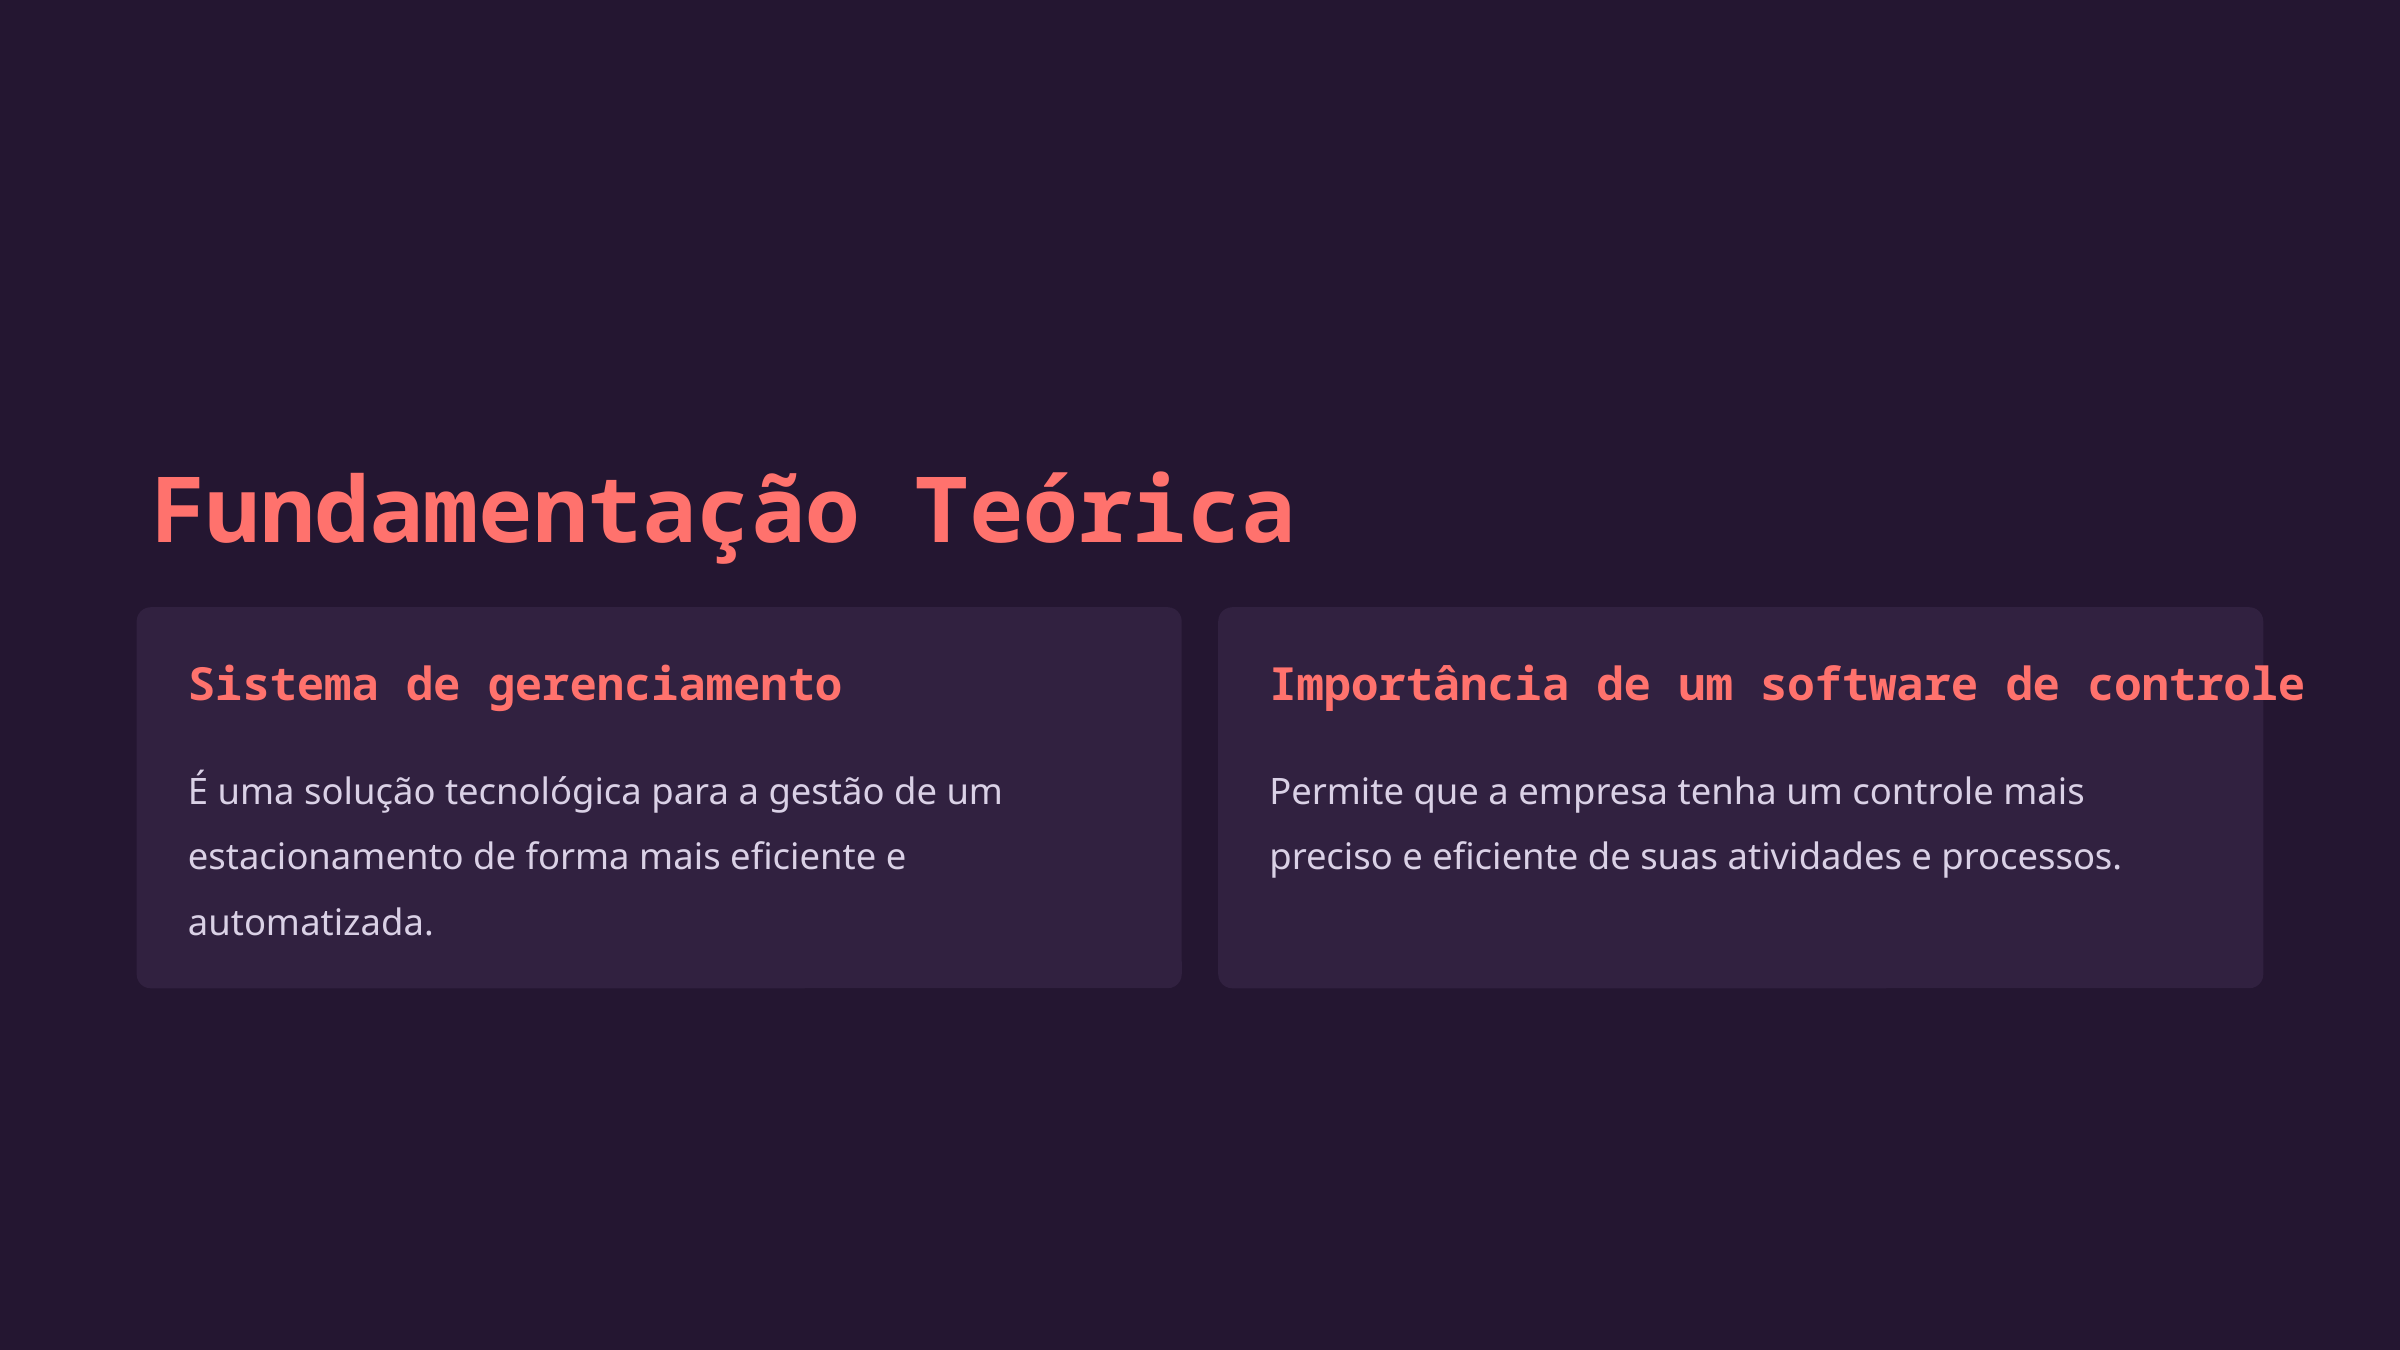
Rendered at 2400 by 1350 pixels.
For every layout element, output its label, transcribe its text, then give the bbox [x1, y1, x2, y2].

text_box É uma solução tecnológica para a gestão de um estacionamento de forma mais eficiente e automatizada. [173, 738, 1146, 869]
text_box Sistema de gerenciamento [173, 643, 714, 703]
text_box Permite que a empresa tenha um controle mais preciso e eficiente de suas atividades e processos. [1254, 738, 2227, 869]
text_box [1218, 607, 2264, 989]
text_box [136, 607, 1182, 989]
text_box Fundamentação Teórica [136, 435, 1108, 553]
text_box Importância de um software de controle [1254, 643, 2110, 703]
text_box [0, 0, 2400, 1350]
